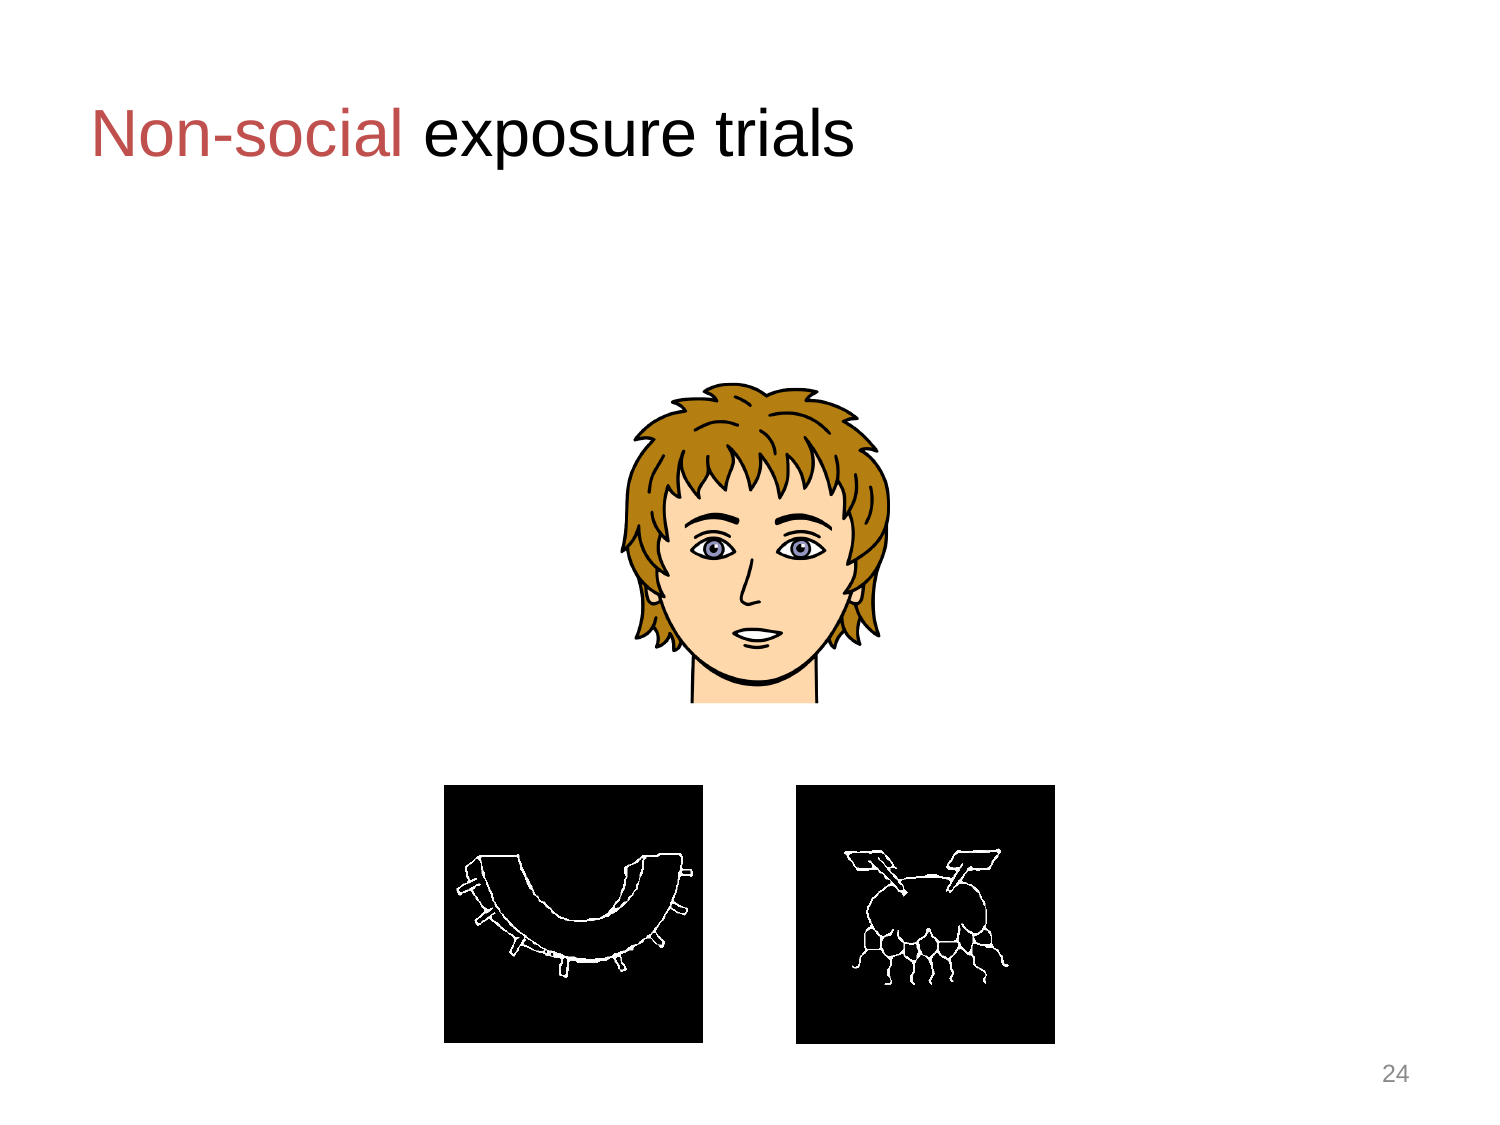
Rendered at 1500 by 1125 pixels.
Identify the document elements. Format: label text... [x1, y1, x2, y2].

picture [444, 784, 703, 1044]
picture [796, 785, 1055, 1044]
text_box Non-social exposure trials [74, 36, 1425, 224]
picture [613, 376, 898, 708]
slide_number 24 [1074, 1042, 1425, 1103]
